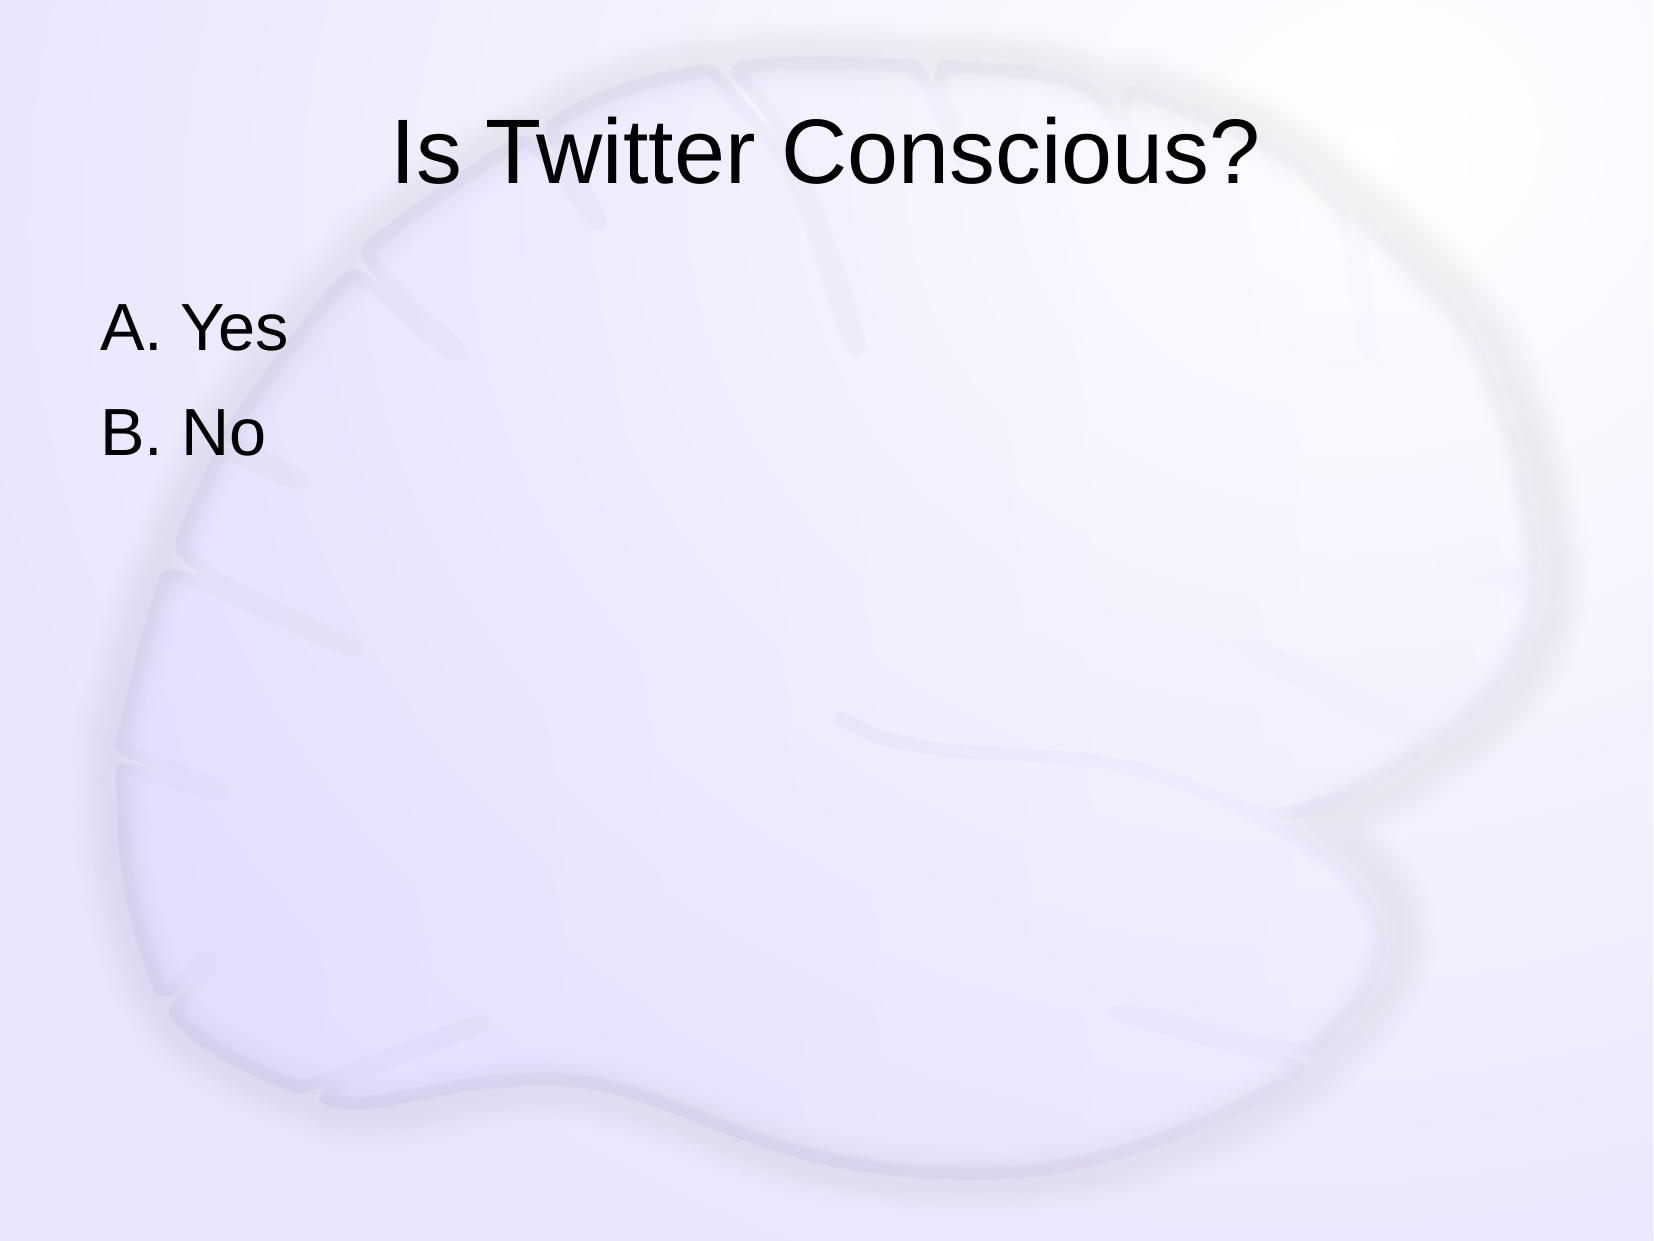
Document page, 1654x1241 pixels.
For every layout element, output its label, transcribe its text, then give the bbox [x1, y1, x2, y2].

list A. Yes B. No [82, 290, 1571, 1110]
picture [0, 0, 1654, 1241]
title Is Twitter Conscious? [82, 49, 1571, 257]
